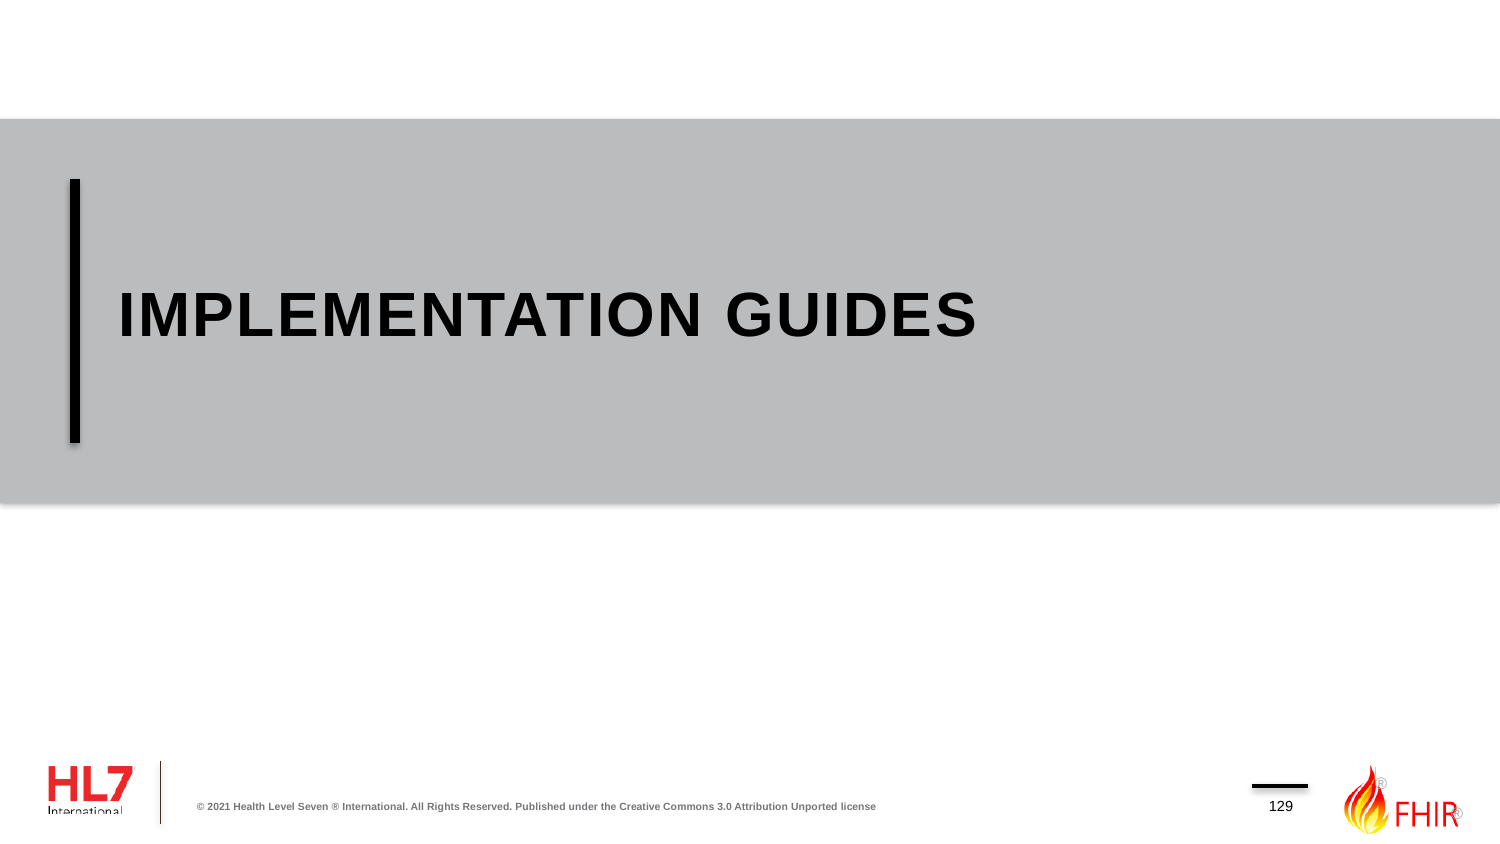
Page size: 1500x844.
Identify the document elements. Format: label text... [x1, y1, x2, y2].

footer © 2021 Health Level Seven ® International. All Rights Reserved. Published under the Creative Commons 3.0 Attribution Unported license [196, 786, 941, 813]
picture [1339, 760, 1463, 837]
title Implementation guides [118, 144, 1441, 478]
slide_number 129 [1258, 786, 1304, 814]
